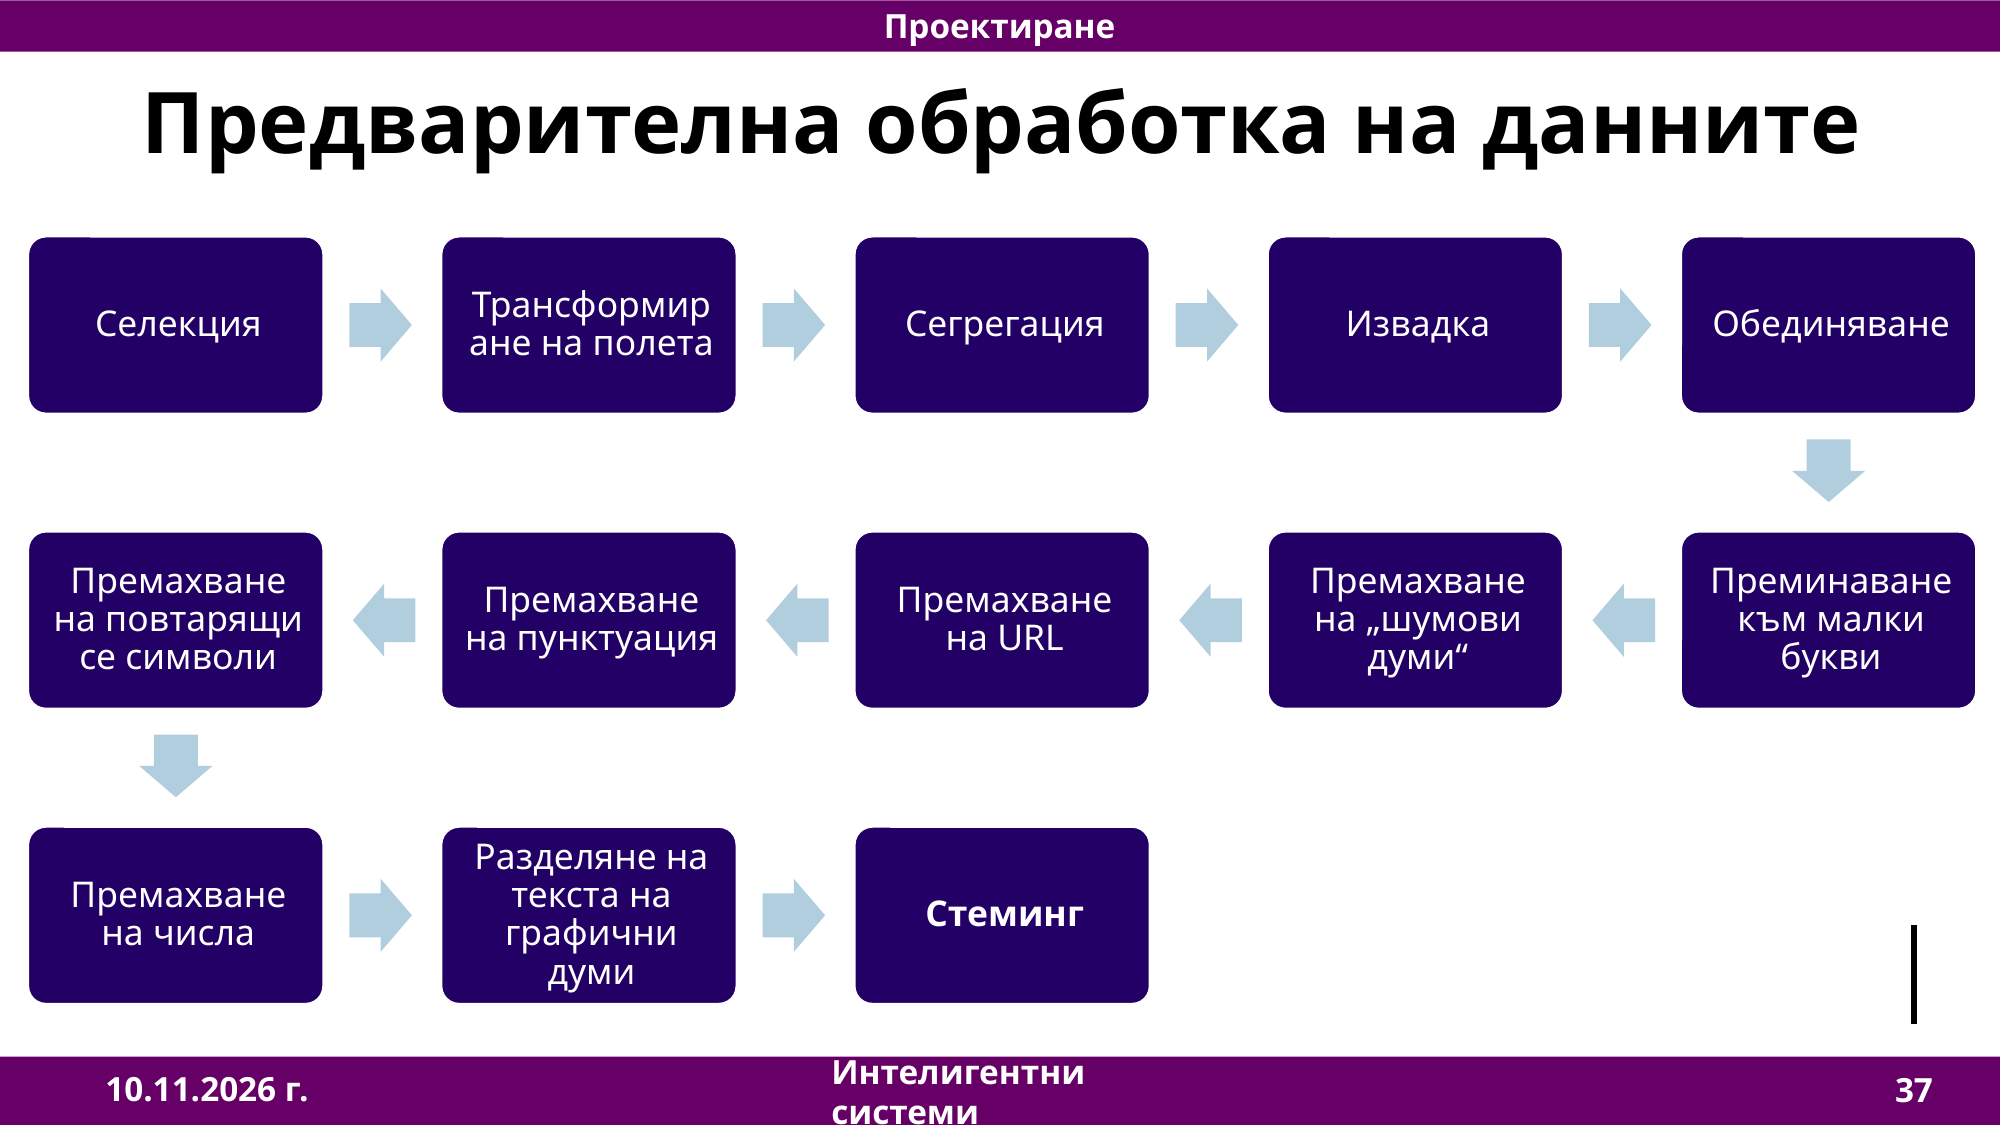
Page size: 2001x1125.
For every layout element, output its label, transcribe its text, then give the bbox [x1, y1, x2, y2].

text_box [27, 175, 1978, 1065]
text_box [0, 1056, 2000, 1125]
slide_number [90, 1065, 331, 1121]
text_box [1311, 0, 2000, 53]
text_box Интелигентни системи [816, 1065, 1184, 1121]
title Предварителна обработка на данните [3, 53, 2000, 215]
text_box Проектиране [689, 0, 1311, 56]
slide_number 37 [1852, 1065, 1977, 1123]
text_box [0, 0, 689, 53]
